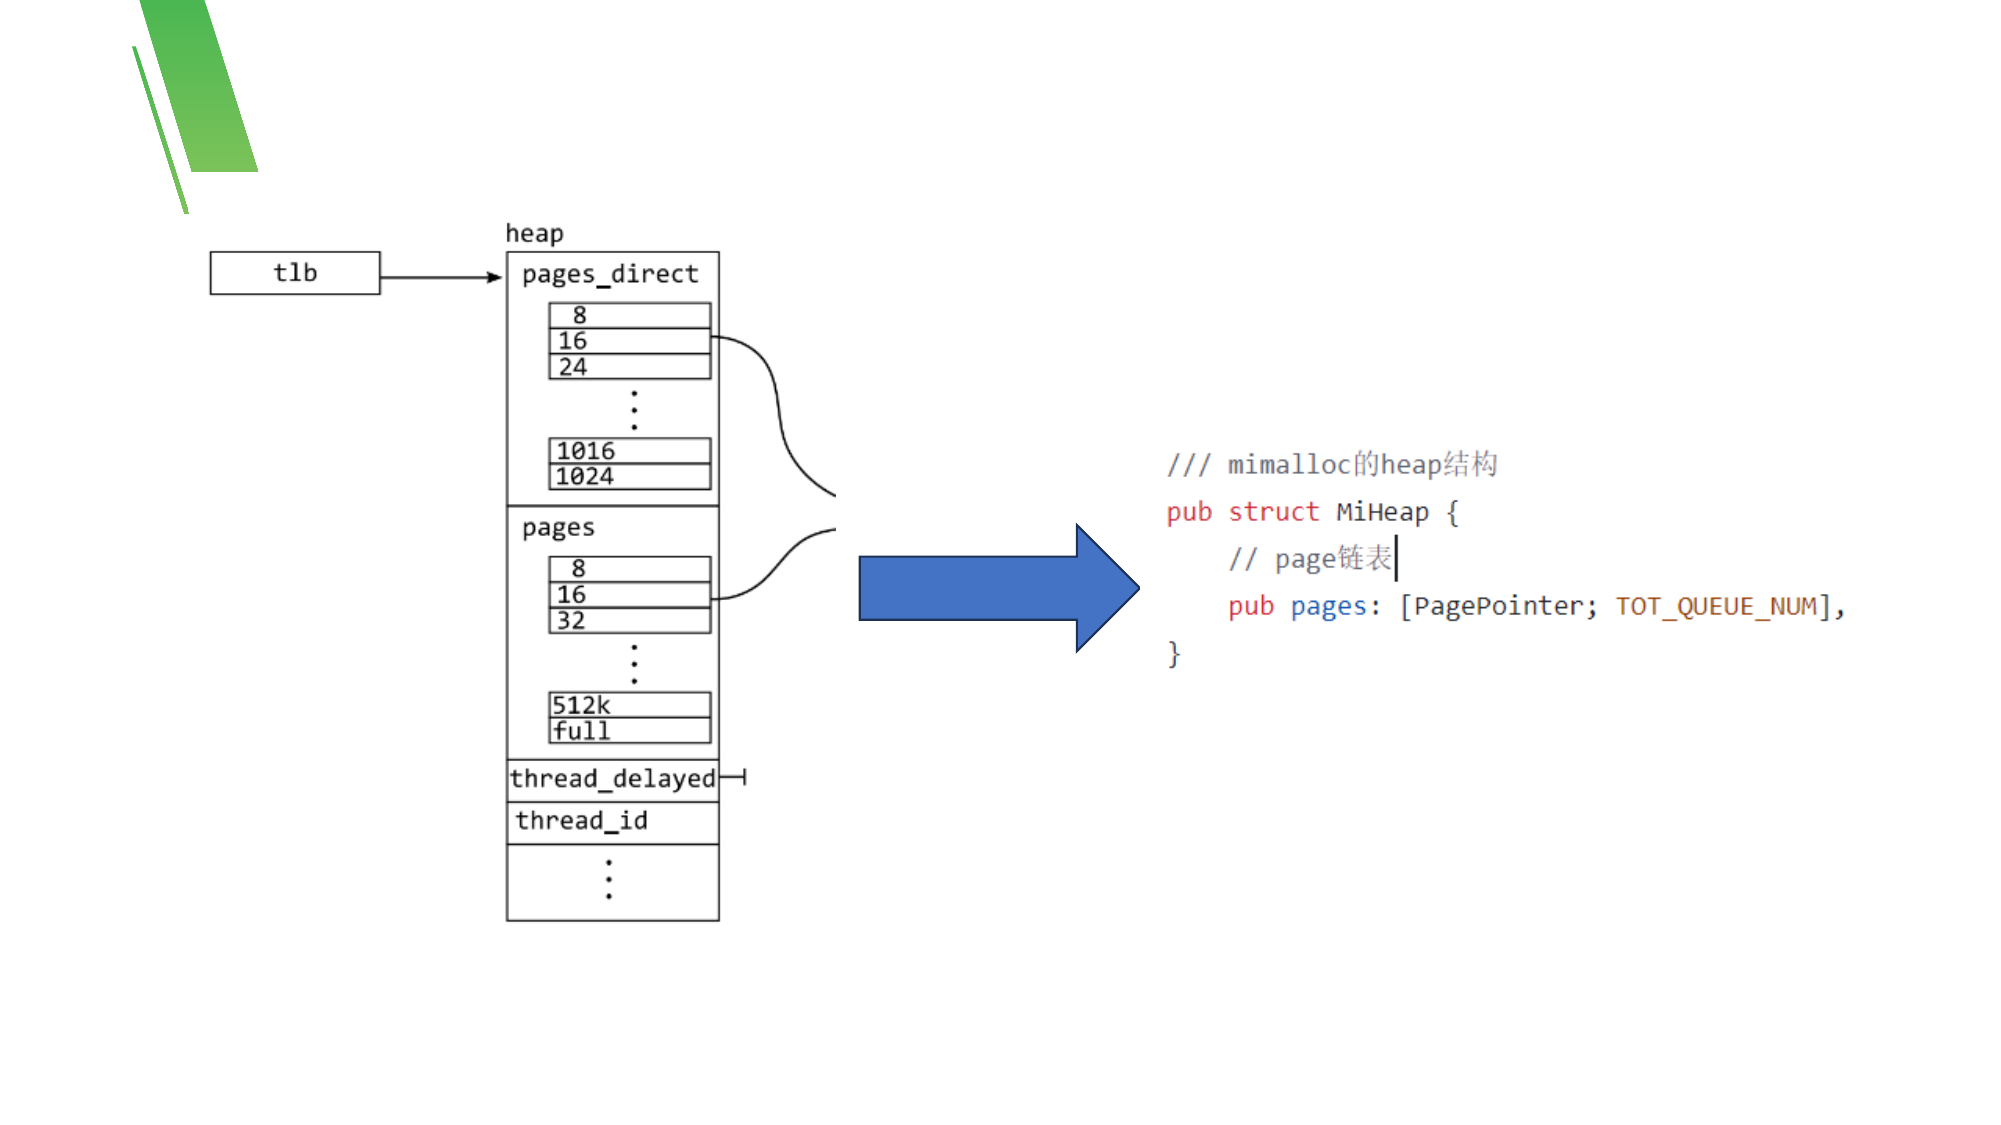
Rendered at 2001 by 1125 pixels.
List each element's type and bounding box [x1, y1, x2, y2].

picture [193, 178, 836, 1022]
text_box [858, 522, 1140, 654]
picture [1140, 419, 1891, 720]
